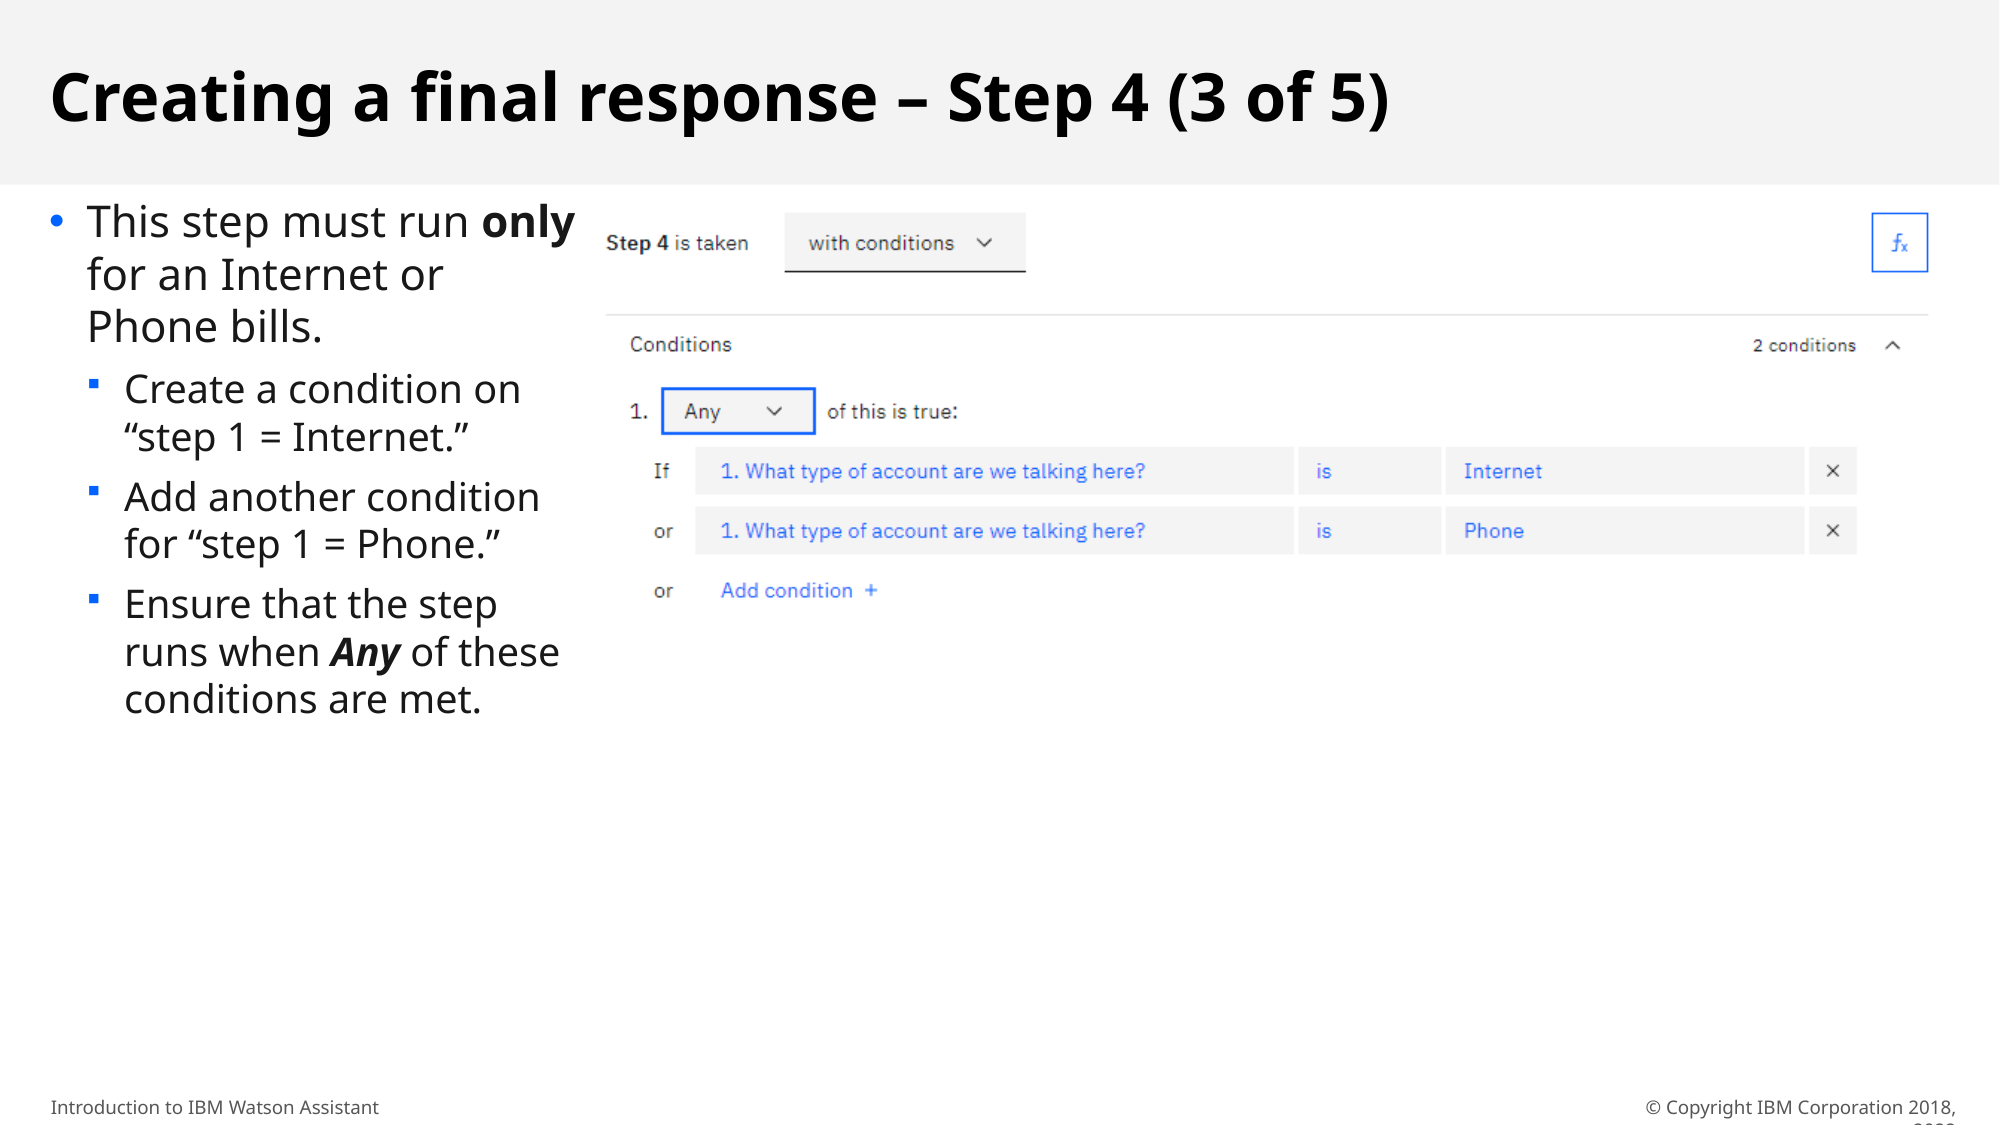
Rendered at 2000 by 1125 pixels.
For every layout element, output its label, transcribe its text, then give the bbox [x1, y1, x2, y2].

picture [578, 201, 2000, 644]
title Creating a final response – Step 4 (3 of 5) [34, 29, 1944, 171]
list This step must run only for an Internet or Phone bills. Create a condition on “step 1 = Internet.” Add another condition for “step 1 = Phone.” Ensure that the step runs when Any of these conditions are met. [34, 190, 585, 1096]
footer © Copyright IBM Corporation 2018, 2022 [1616, 1096, 1972, 1125]
